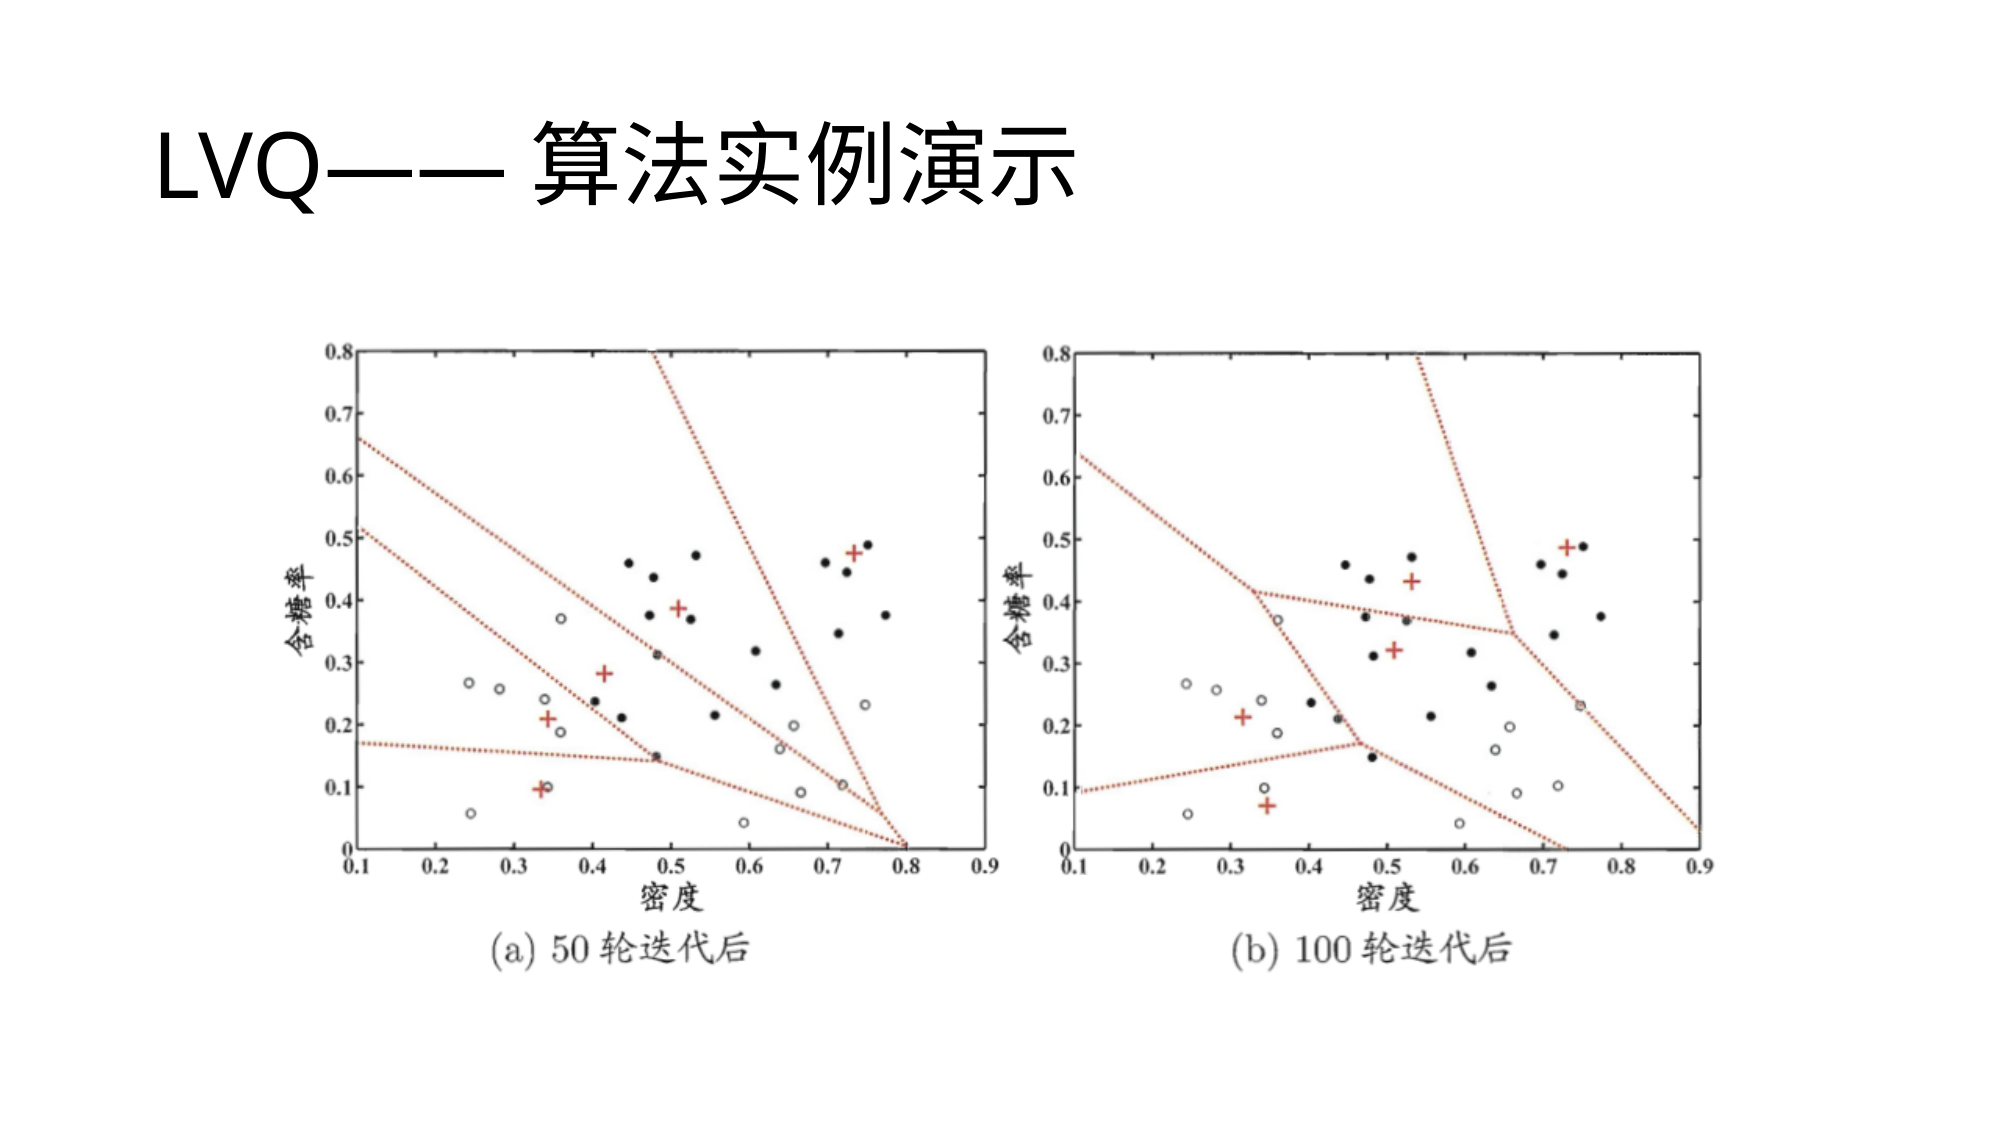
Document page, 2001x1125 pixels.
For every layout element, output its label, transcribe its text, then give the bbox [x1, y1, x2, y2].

title LVQ——算法实例演示 [137, 59, 1863, 278]
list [270, 329, 1730, 983]
